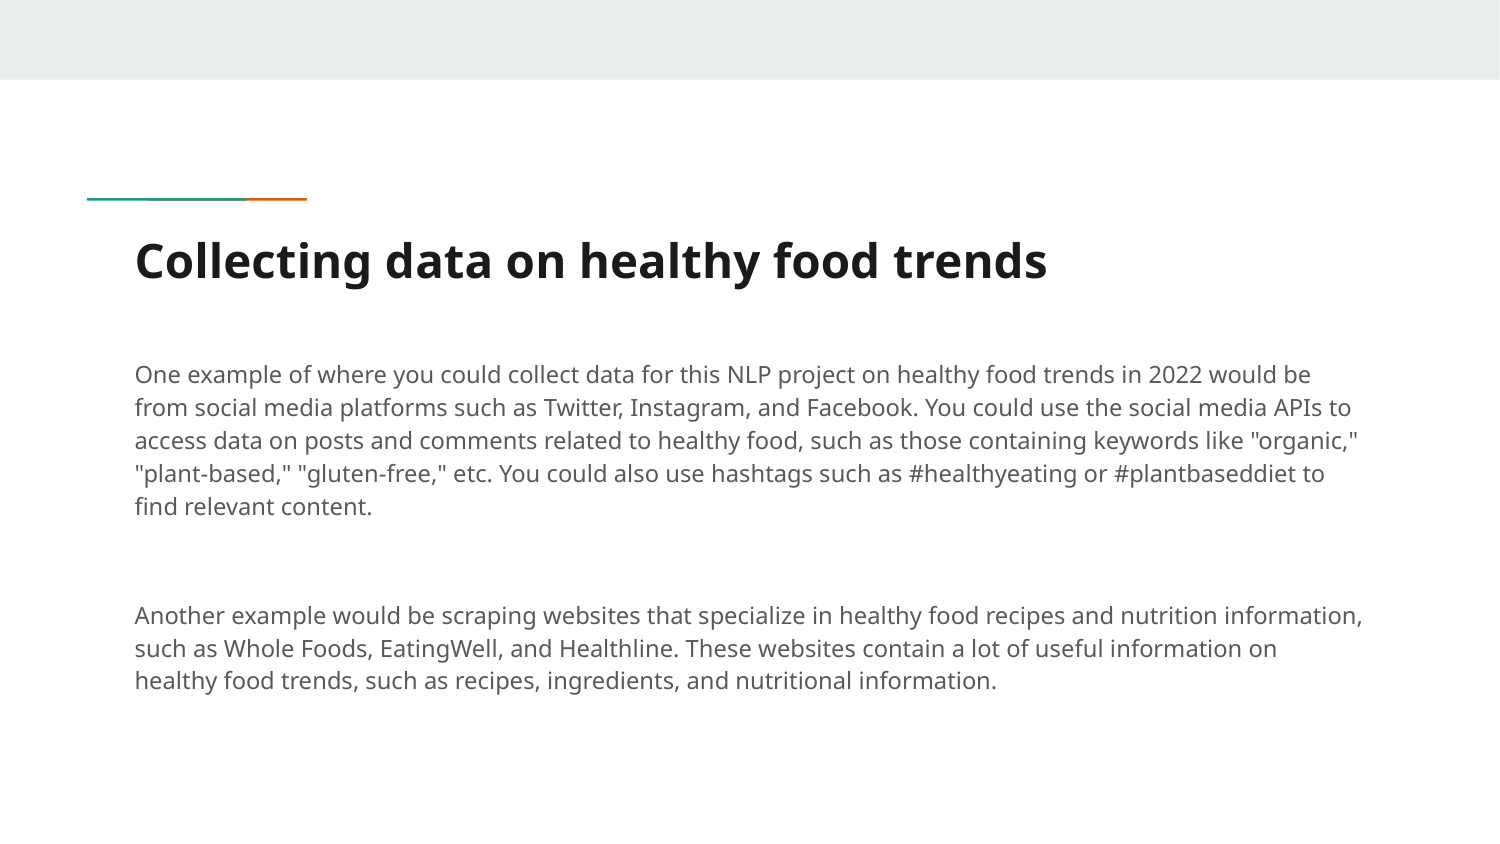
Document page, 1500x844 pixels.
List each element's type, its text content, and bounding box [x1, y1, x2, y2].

list One example of where you could collect data for this NLP project on healthy food trends in 2022 would be from social media platforms such as Twitter, Instagram, and Facebook. You could use the social media APIs to access data on posts and comments related to healthy food, such as those containing keywords like "organic," "plant-based," "gluten-free," etc. You could also use hashtags such as #healthyeating or #plantbaseddiet to find relevant content. Another example would be scraping websites that specialize in healthy food recipes and nutrition information, such as Whole Foods, EatingWell, and Healthline. These websites contain a lot of useful information on healthy food trends, such as recipes, ingredients, and nutritional information. [119, 341, 1381, 712]
title Collecting data on healthy food trends [119, 216, 1381, 304]
